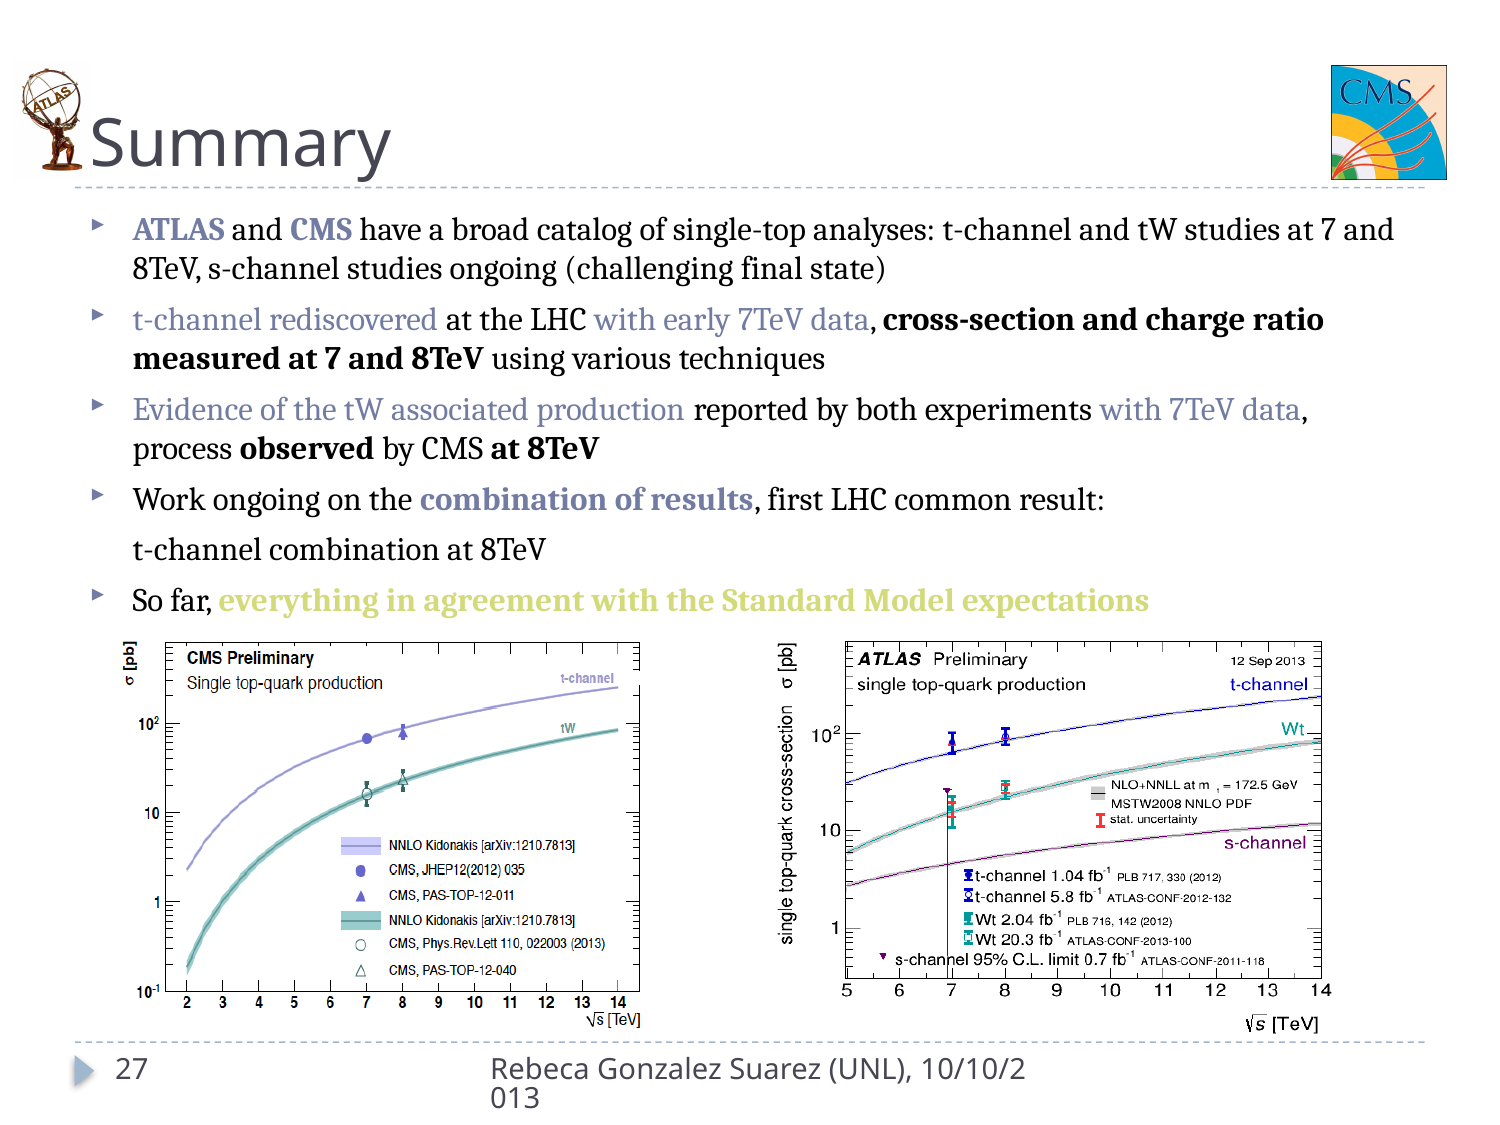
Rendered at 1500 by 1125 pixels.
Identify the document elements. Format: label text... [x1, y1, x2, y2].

picture [1368, 81, 1380, 103]
picture [1422, 133, 1431, 144]
picture [766, 632, 1333, 1040]
picture [112, 626, 663, 1042]
picture [1331, 64, 1447, 180]
title Summary [75, 24, 1425, 188]
list ATLAS and CMS have a broad catalog of single-top analyses: t-channel and tW studies at 7 and 8TeV, s-channel studies ongoing (challenging final state) t-channel rediscovered at the LHC with early 7TeV data, cross-section and charge ratio measured at 7 and 8TeV using various techniques Evidence of the tW associated production reported by both experiments with 7TeV data, process observed by CMS at 8TeV Work ongoing on the combination of results, first LHC common result: t-channel combination at 8TeV So far, everything in agreement with the Standard Model expectations [75, 200, 1425, 629]
picture [1341, 81, 1349, 103]
slide_number 27 [100, 1042, 426, 1103]
picture [12, 60, 93, 181]
footer Rebeca Gonzalez Suarez (UNL), 10/10/2013 [475, 1042, 1051, 1103]
